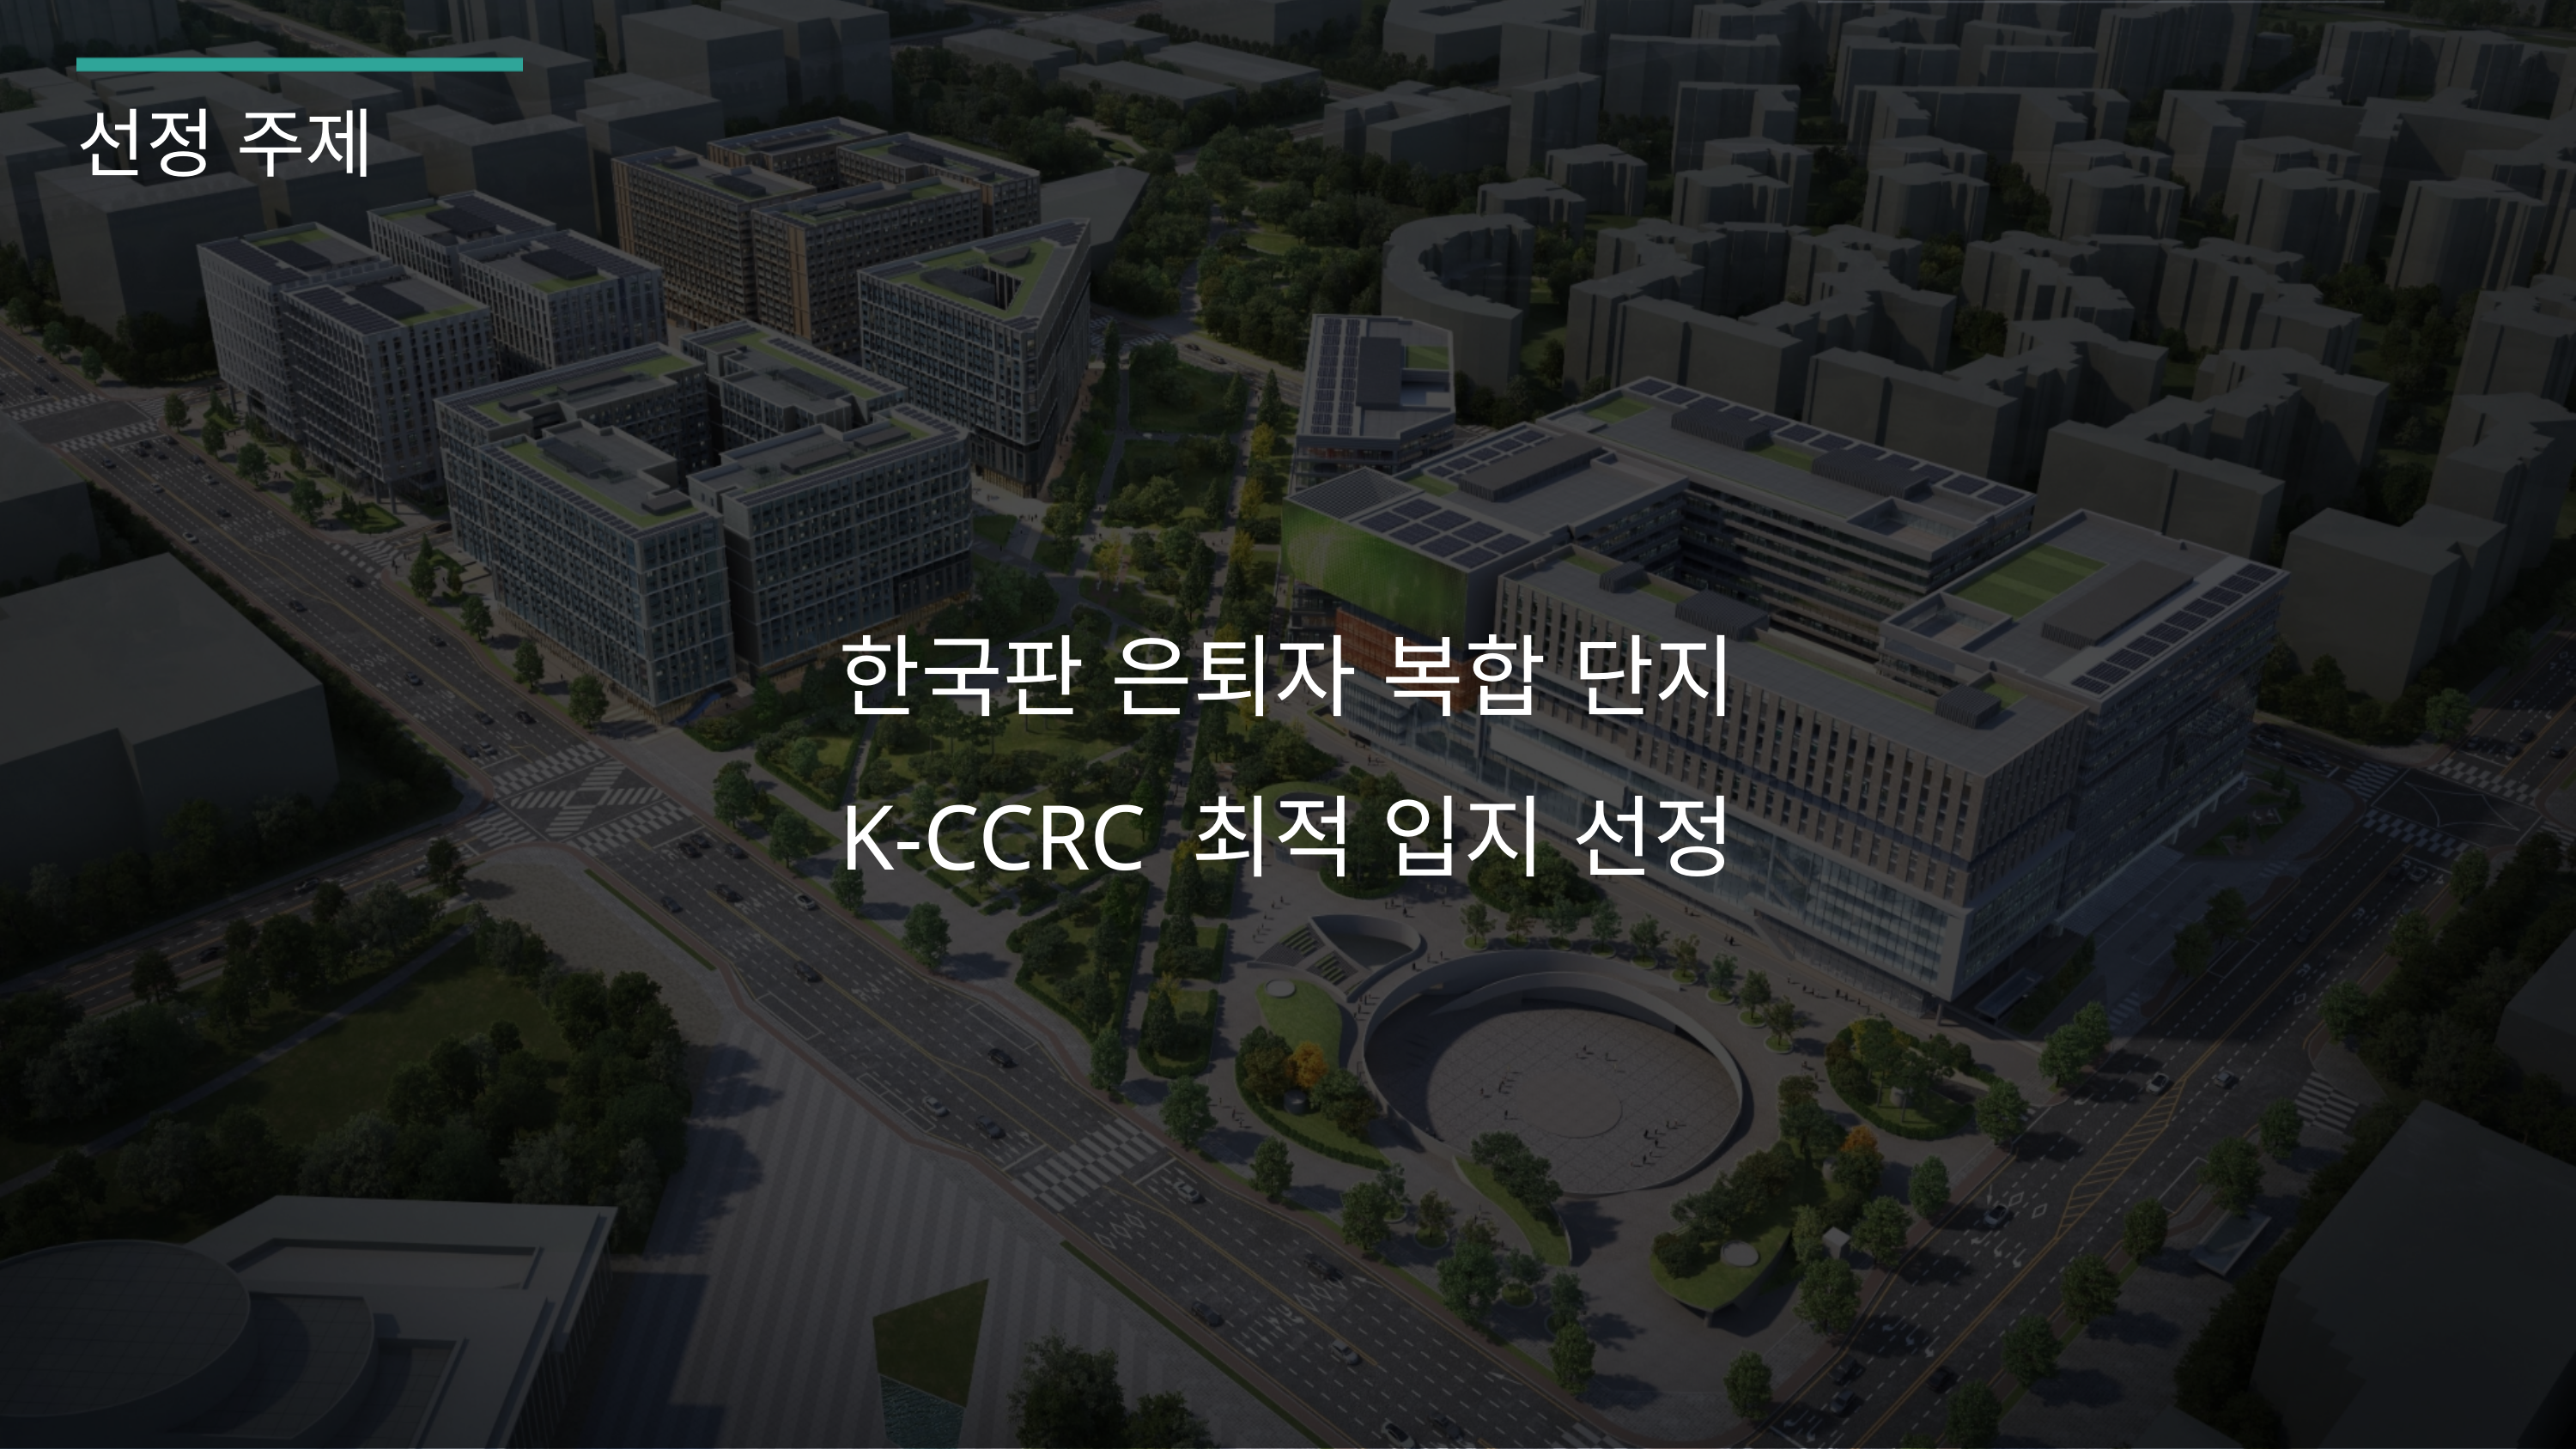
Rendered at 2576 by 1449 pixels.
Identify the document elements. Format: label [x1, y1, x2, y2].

text_box [1818, 0, 2385, 5]
text_box [76, 37, 524, 93]
picture [0, 0, 2576, 1449]
